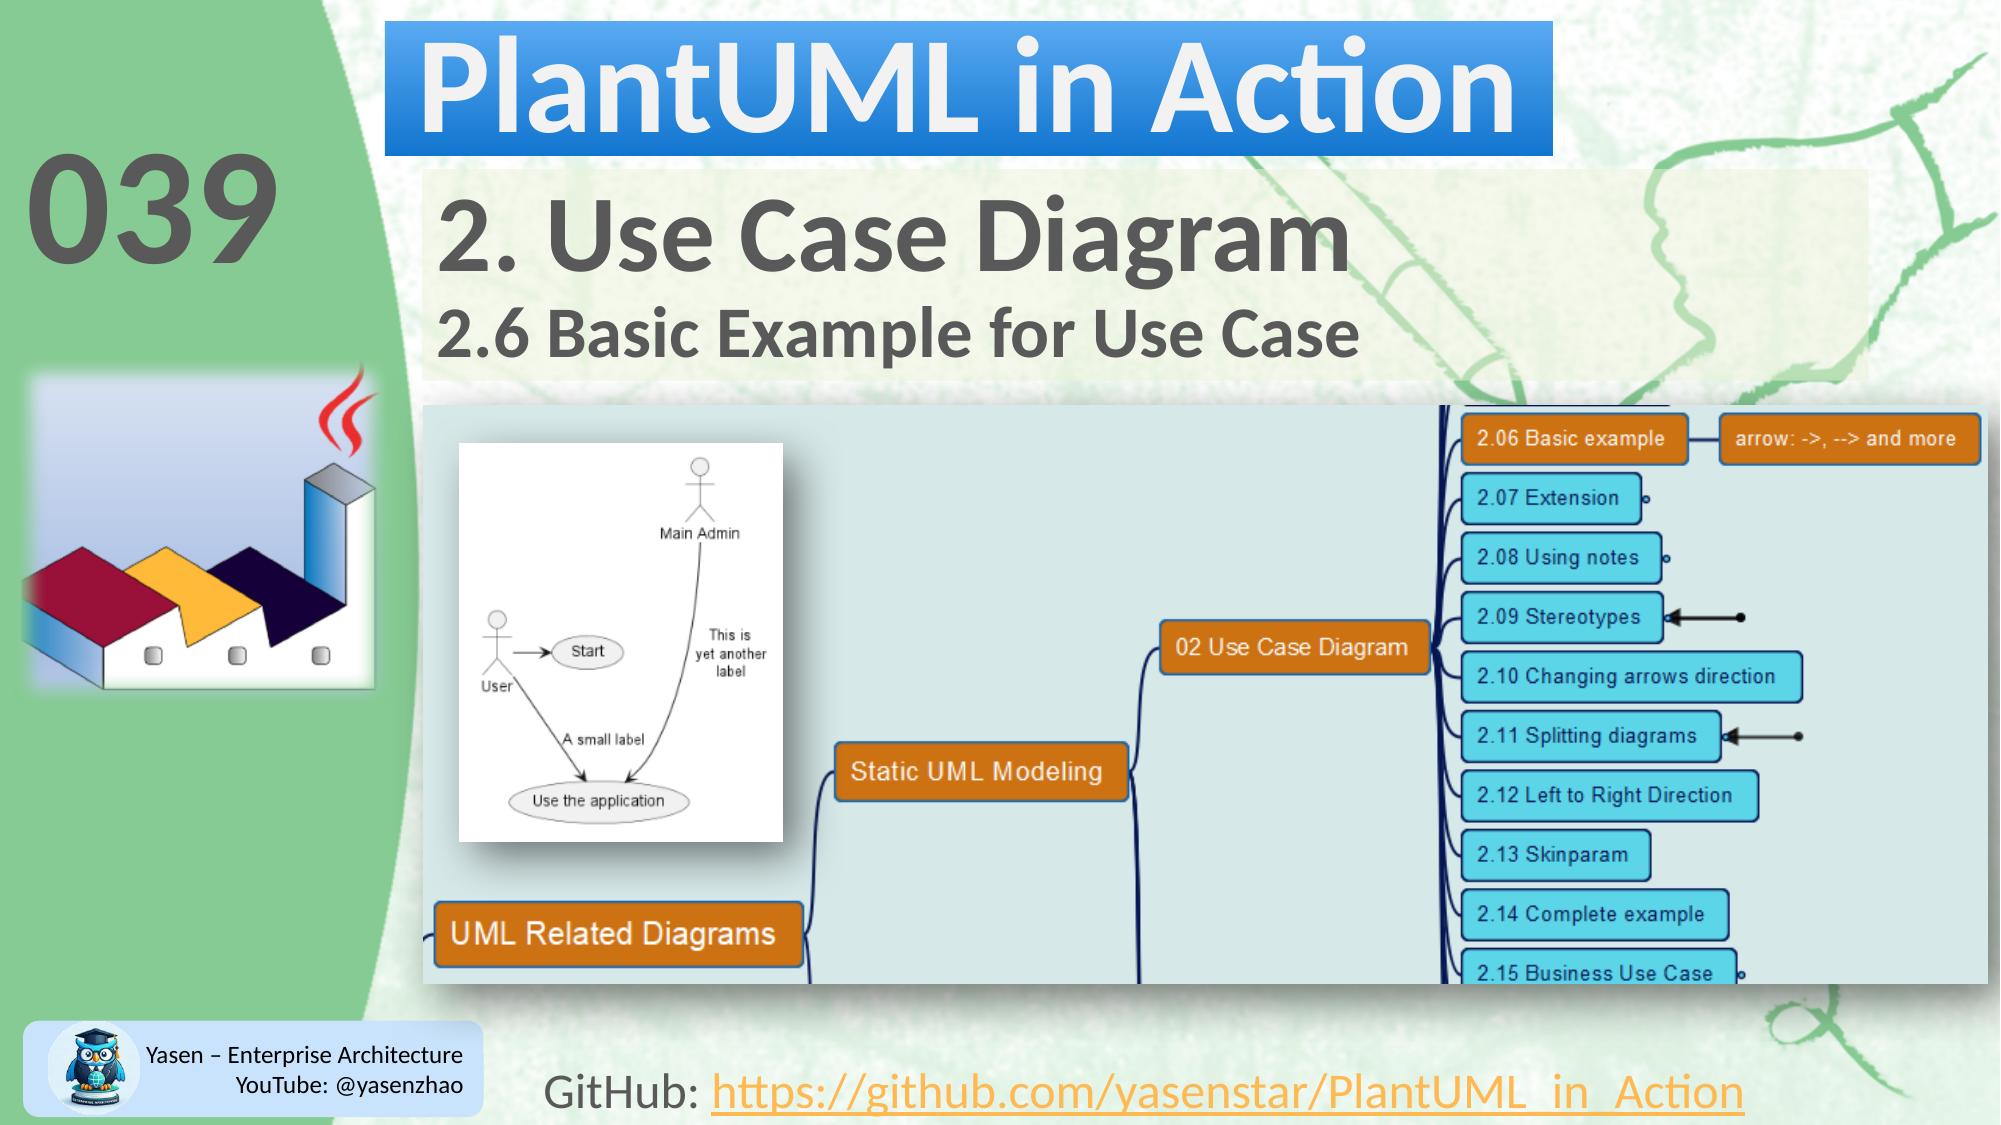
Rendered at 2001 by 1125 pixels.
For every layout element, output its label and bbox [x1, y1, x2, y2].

text_box [22, 1020, 484, 1118]
picture [0, 0, 2000, 1125]
